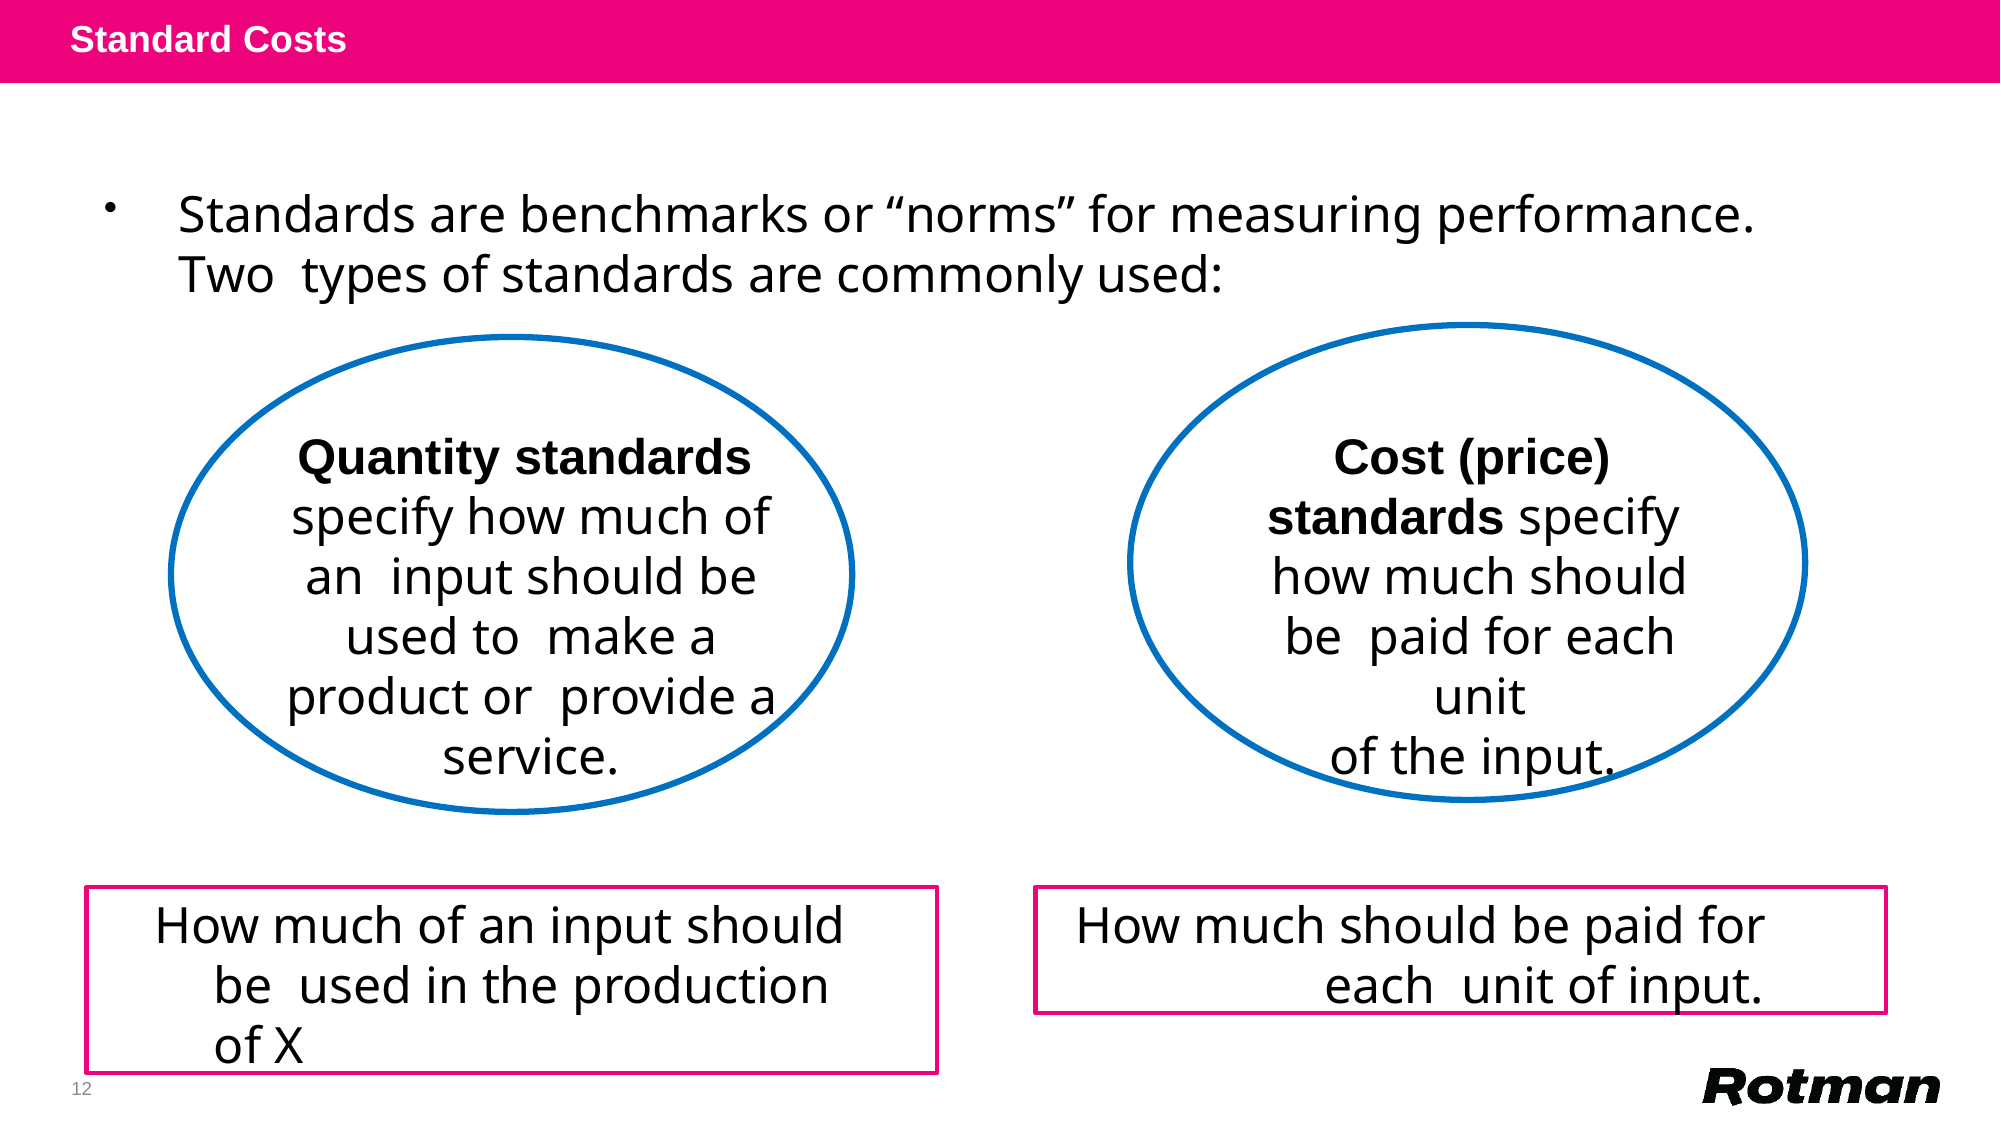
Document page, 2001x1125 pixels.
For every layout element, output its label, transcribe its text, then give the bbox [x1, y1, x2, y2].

text_box [1130, 324, 1806, 743]
subtitle Standard Costs [55, 0, 1630, 79]
picture [1702, 1068, 1940, 1106]
text_box Quantity standards specify how much of an input should be used to make a product or provide a service. [267, 422, 795, 785]
text_box How much should be paid for each unit of input. [1035, 886, 1887, 1014]
text_box How much of an input should be used in the production of X [86, 886, 938, 1074]
slide_number 12 [39, 761, 118, 1125]
text_box [170, 336, 773, 740]
text_box Cost (price) standards specify how much should be paid for each unit of the input. [1248, 422, 1712, 785]
text_box [795, 442, 853, 707]
text_box [353, 785, 670, 812]
text_box Standards are benchmarks or “norms” for measuring performance. Two types of standards are commonly used: [101, 180, 1773, 303]
text_box [1349, 785, 1586, 800]
